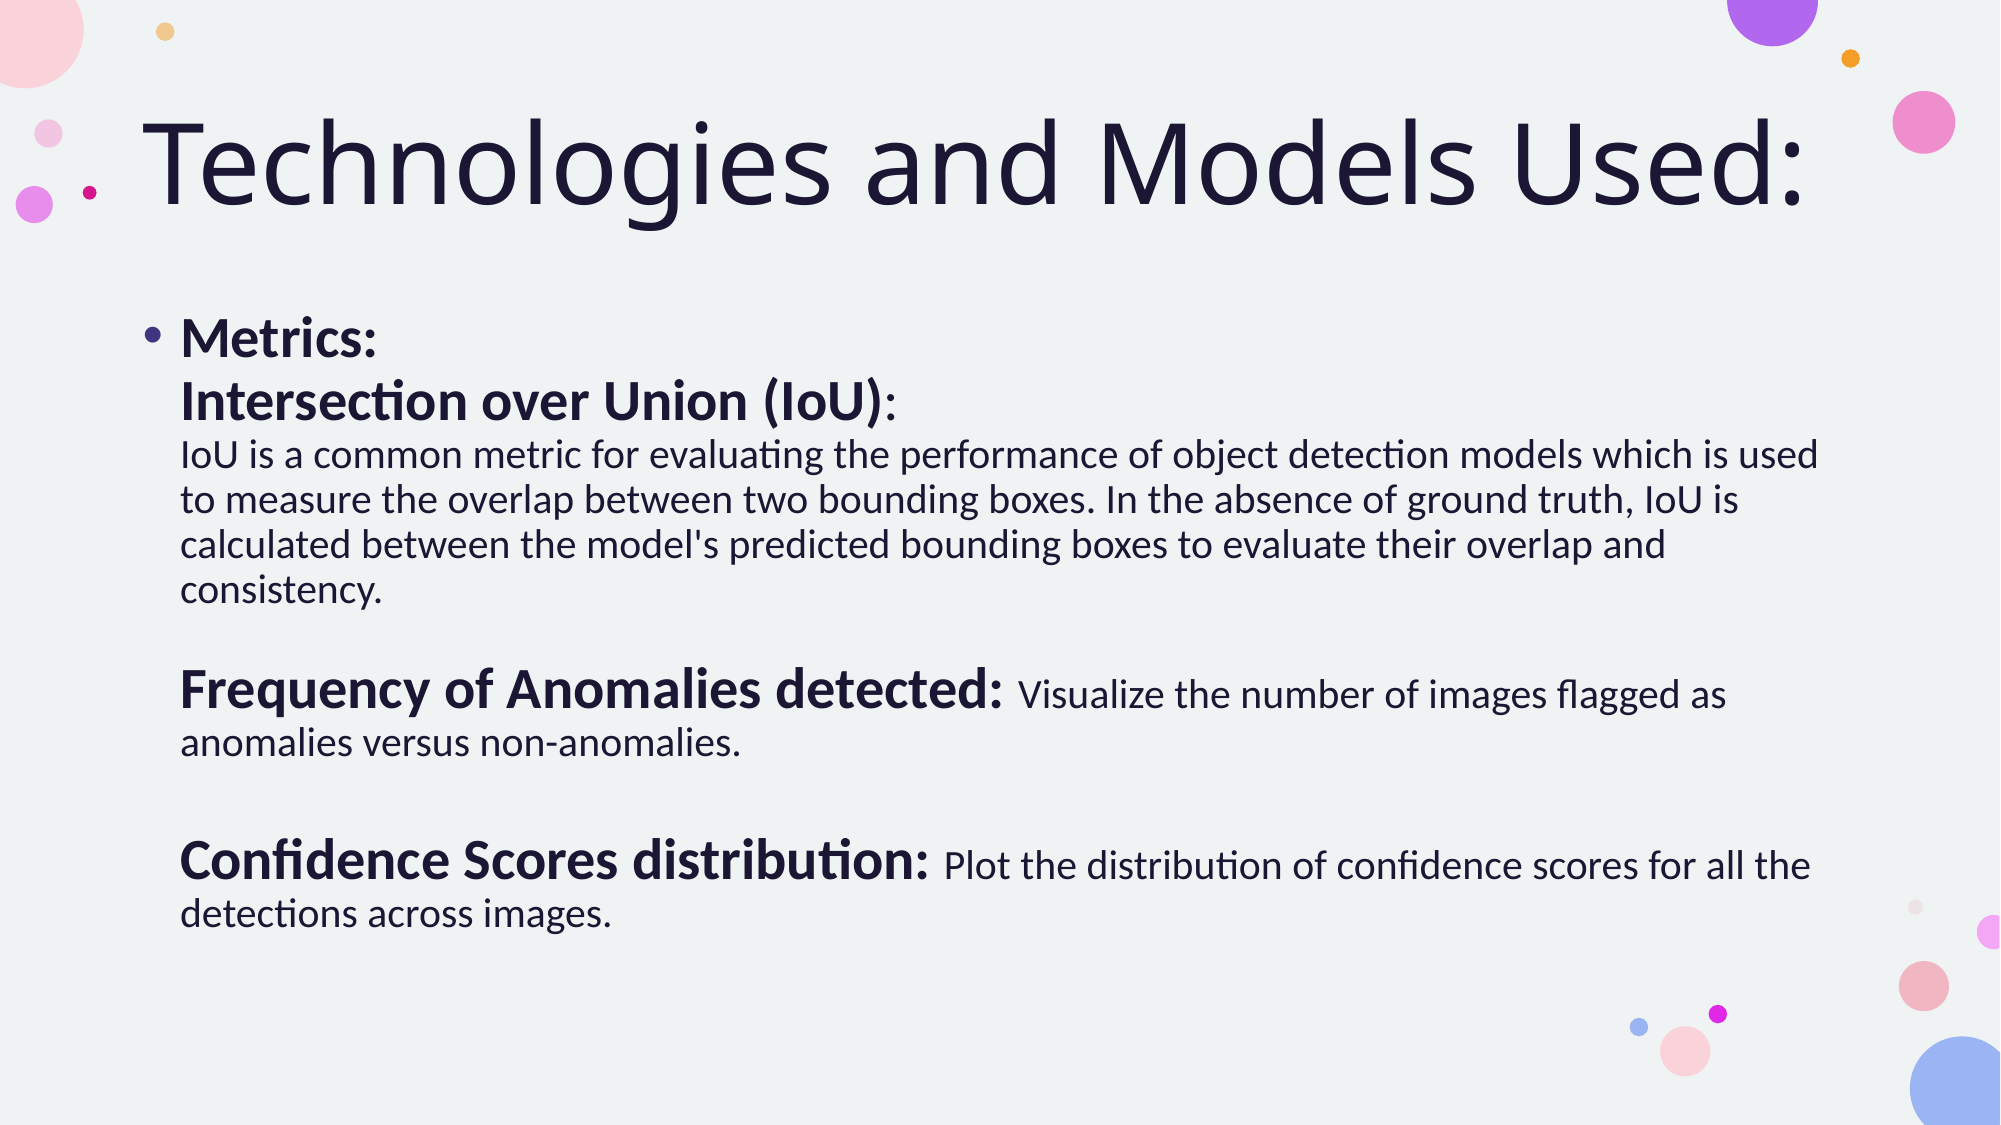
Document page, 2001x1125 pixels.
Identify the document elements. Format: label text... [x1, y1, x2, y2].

list Metrics: Intersection over Union (IoU): IoU is a common metric for evaluating the performance of object detection models which is used to measure the overlap between two bounding boxes. In the absence of ground truth, IoU is calculated between the model's predicted bounding boxes to evaluate their overlap and consistency. Frequency of Anomalies detected: Visualize the number of images flagged as anomalies versus non-anomalies. Confidence Scores distribution: Plot the distribution of confidence scores for all the detections across images. [127, 299, 1877, 1014]
title Technologies and Models Used: [127, 59, 1877, 278]
